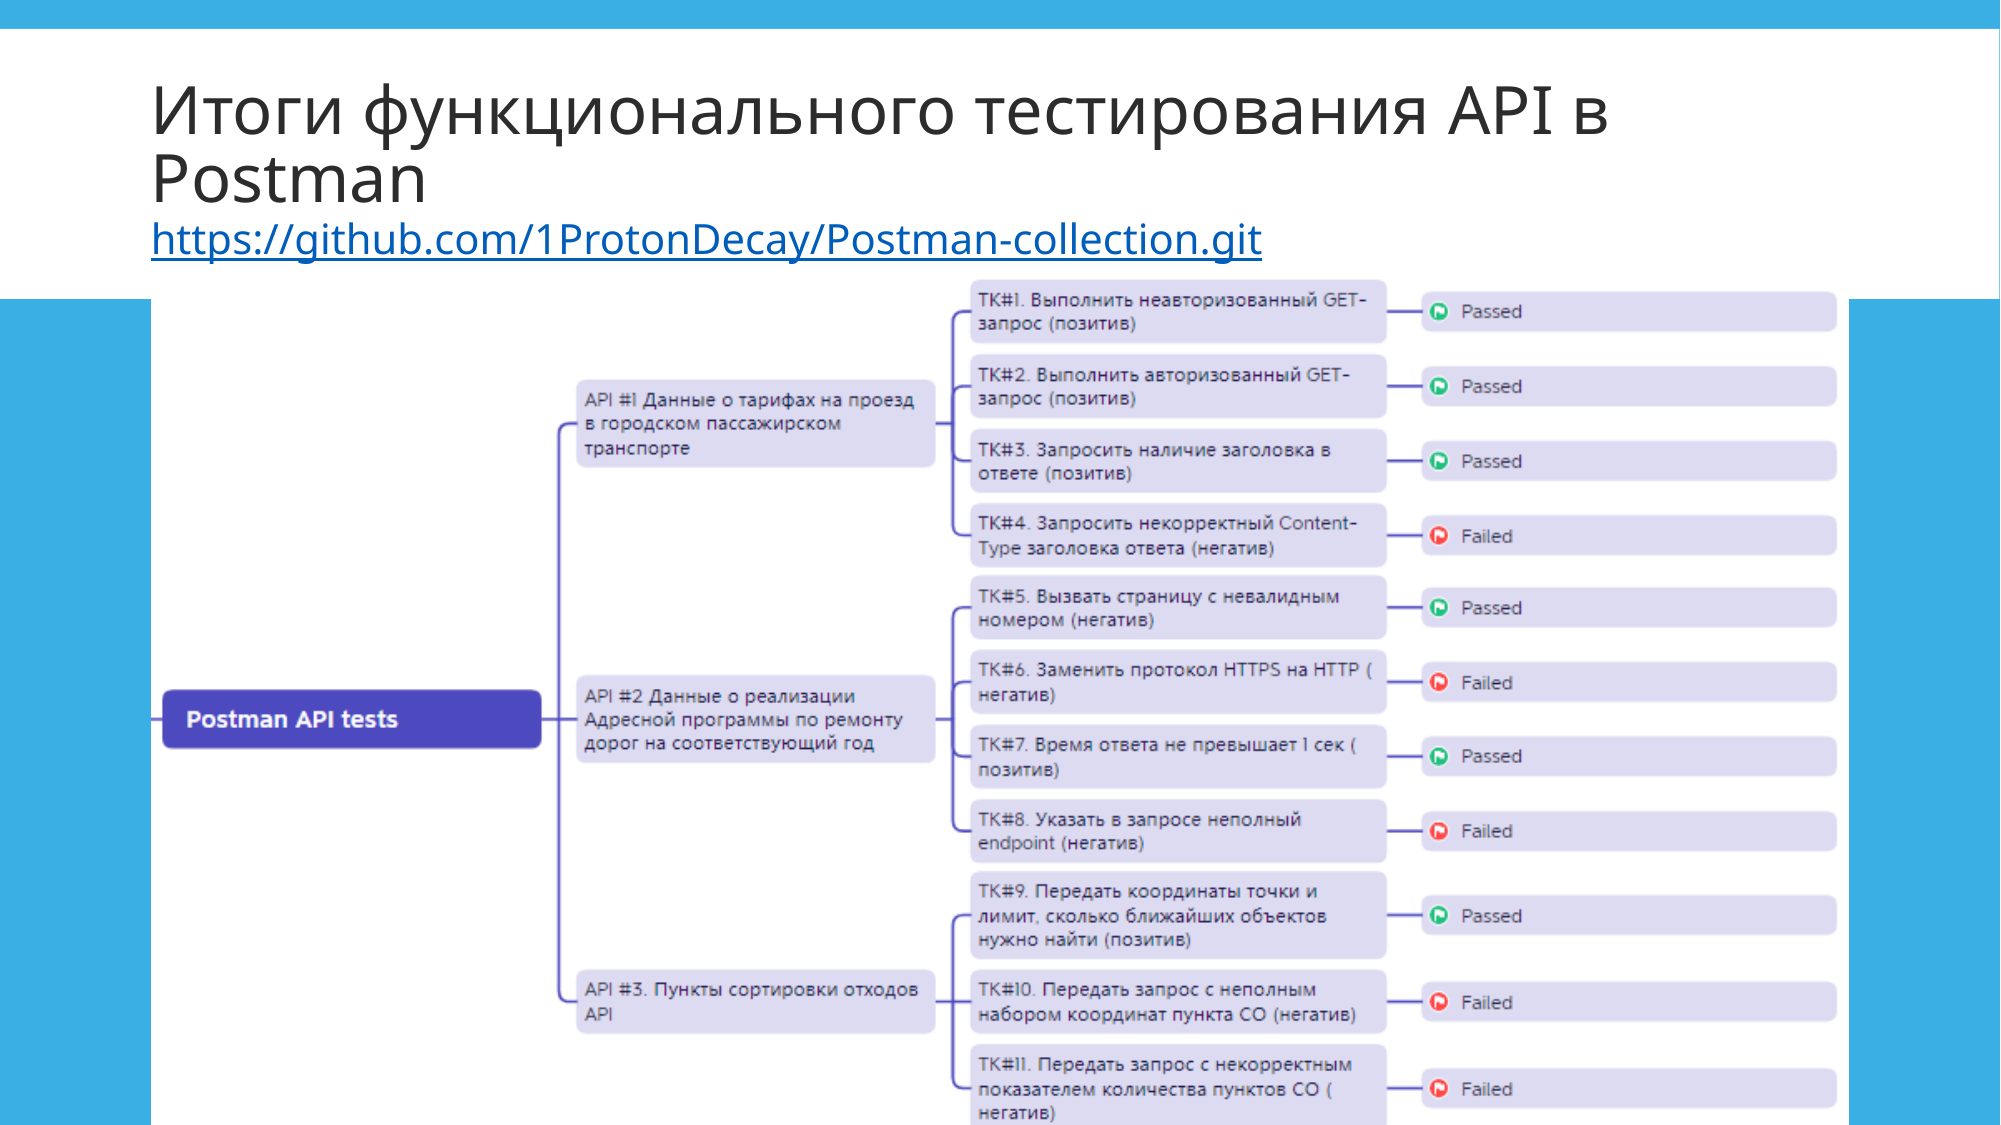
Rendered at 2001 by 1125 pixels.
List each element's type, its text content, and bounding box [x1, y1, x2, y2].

title Итоги функционального тестирования API в Postman https://github.com/1ProtonDecay/Postman-collection.git [135, 48, 1833, 297]
picture [151, 270, 1849, 1125]
